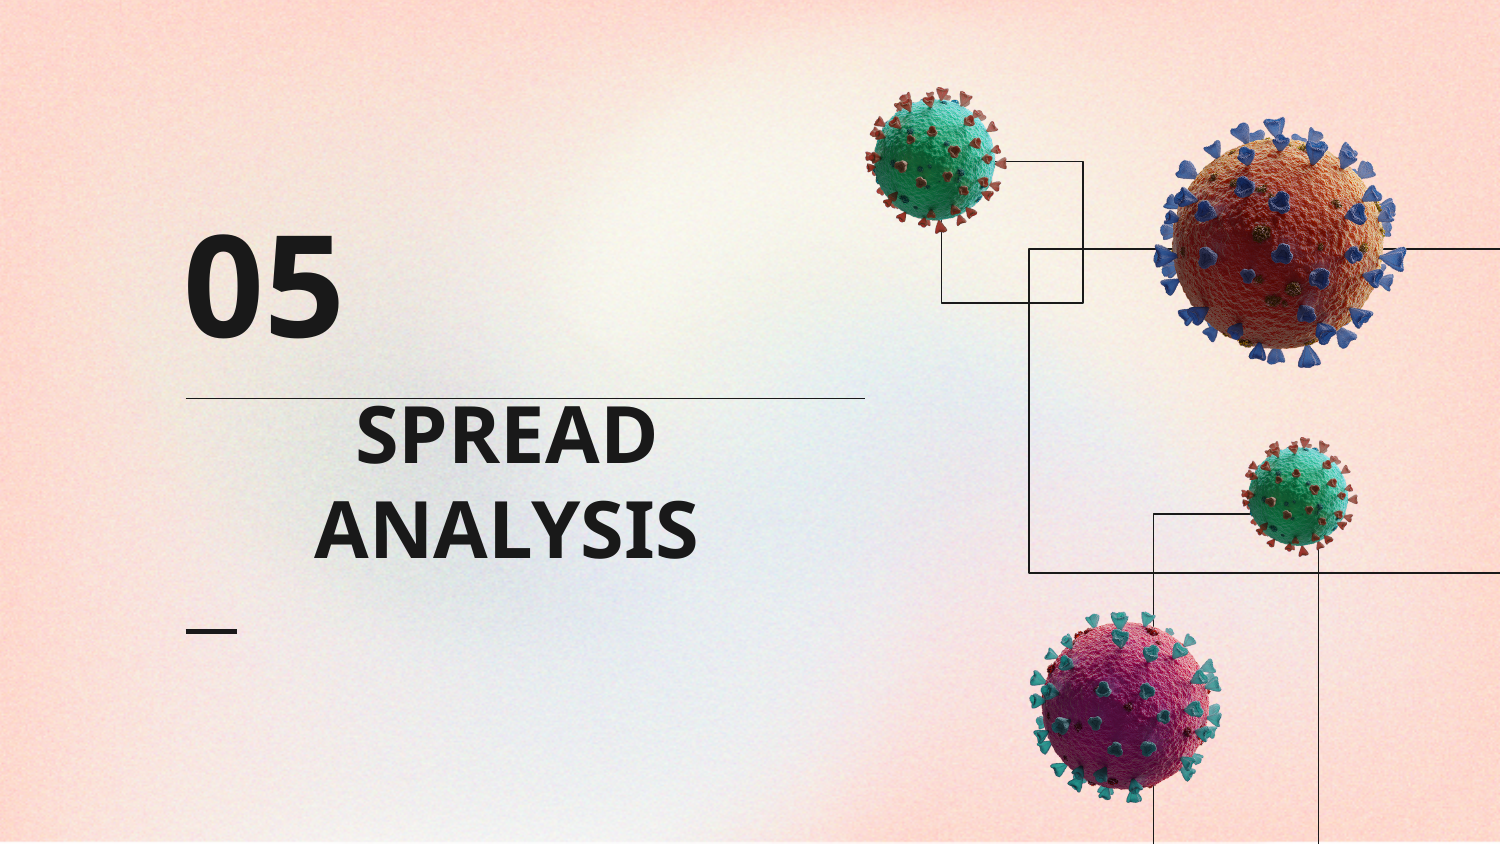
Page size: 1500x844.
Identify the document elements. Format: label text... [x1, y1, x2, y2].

picture [1319, 574, 1500, 844]
picture [1241, 436, 1358, 557]
text_box [941, 161, 1083, 303]
text_box [1153, 513, 1319, 844]
title 05 [168, 211, 474, 350]
title SPREAD ANALYSIS [148, 421, 866, 538]
text_box [1029, 249, 1500, 574]
picture [0, 0, 1500, 844]
